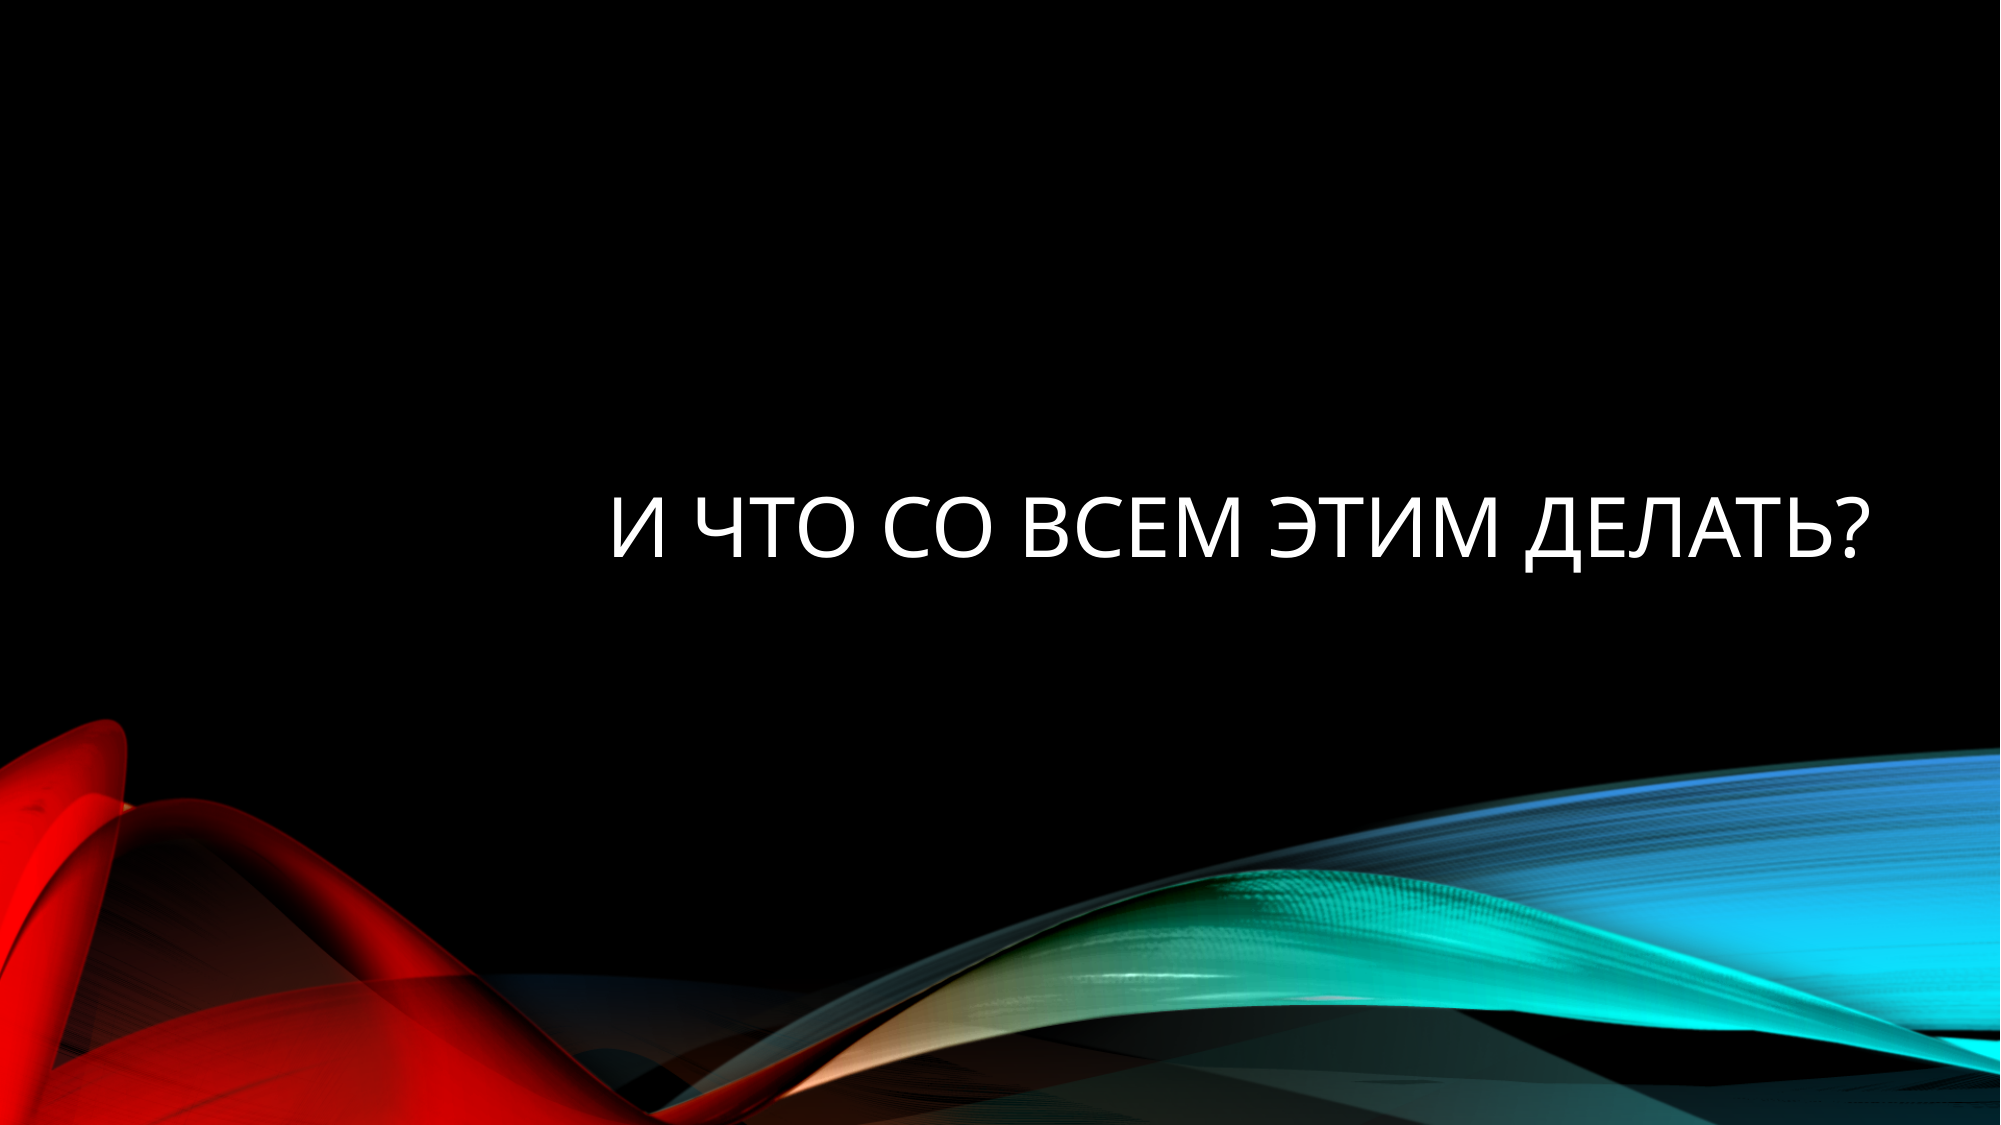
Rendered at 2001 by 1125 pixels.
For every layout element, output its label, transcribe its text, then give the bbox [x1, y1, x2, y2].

title И что со всем этим делать? [112, 123, 1888, 584]
picture [0, 717, 2000, 1125]
